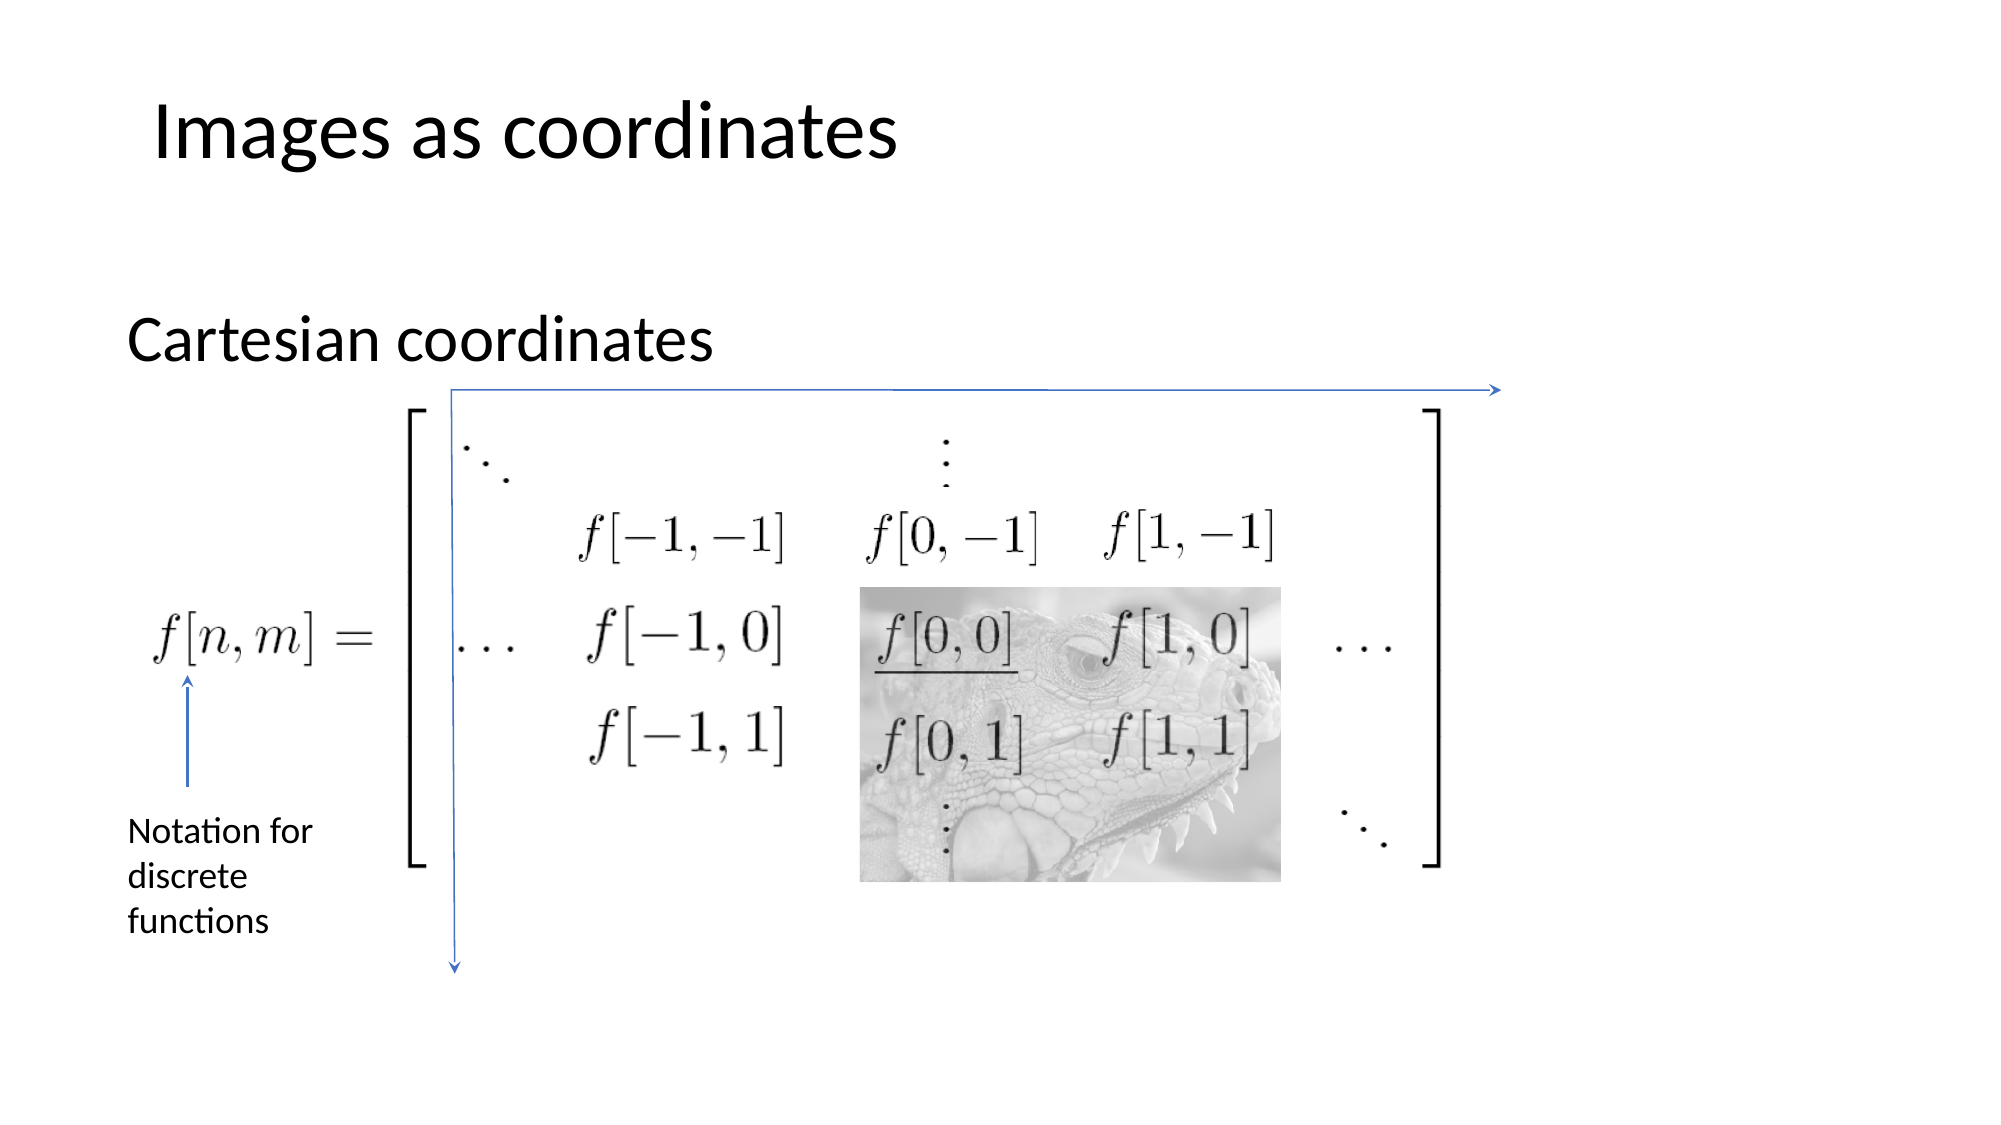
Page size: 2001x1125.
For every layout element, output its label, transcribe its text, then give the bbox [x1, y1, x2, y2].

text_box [451, 396, 455, 974]
picture [455, 391, 1451, 887]
text_box Notation for discrete functions [112, 798, 345, 950]
picture [124, 374, 1451, 887]
text_box Cartesian coordinates [112, 287, 736, 383]
title Images as coordinates [137, 37, 1488, 225]
